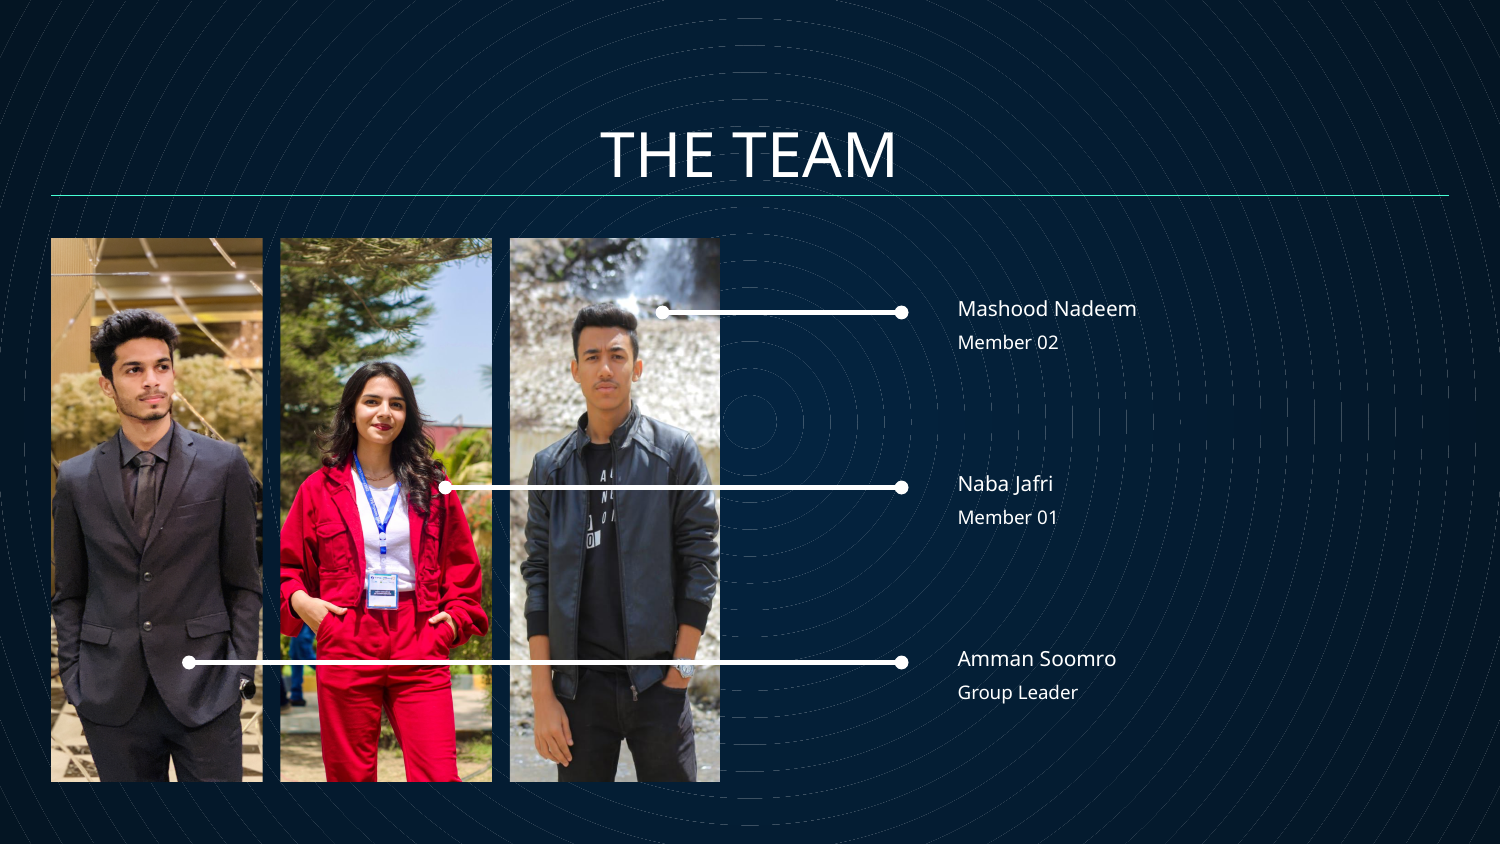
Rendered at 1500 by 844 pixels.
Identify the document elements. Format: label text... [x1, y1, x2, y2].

subtitle Member 01 [942, 487, 1326, 570]
subtitle Member 02 [942, 312, 1326, 395]
title Amman Soomro [942, 630, 1284, 676]
title Naba Jafri [942, 455, 1284, 488]
picture [509, 665, 720, 782]
title THE TEAM [51, 202, 1449, 206]
title Mashood Nadeem [942, 280, 1284, 331]
picture [280, 663, 493, 782]
title THE TEAM [51, 105, 1449, 195]
subtitle Group Leader [942, 662, 1326, 724]
picture [50, 238, 263, 782]
picture [280, 238, 887, 662]
